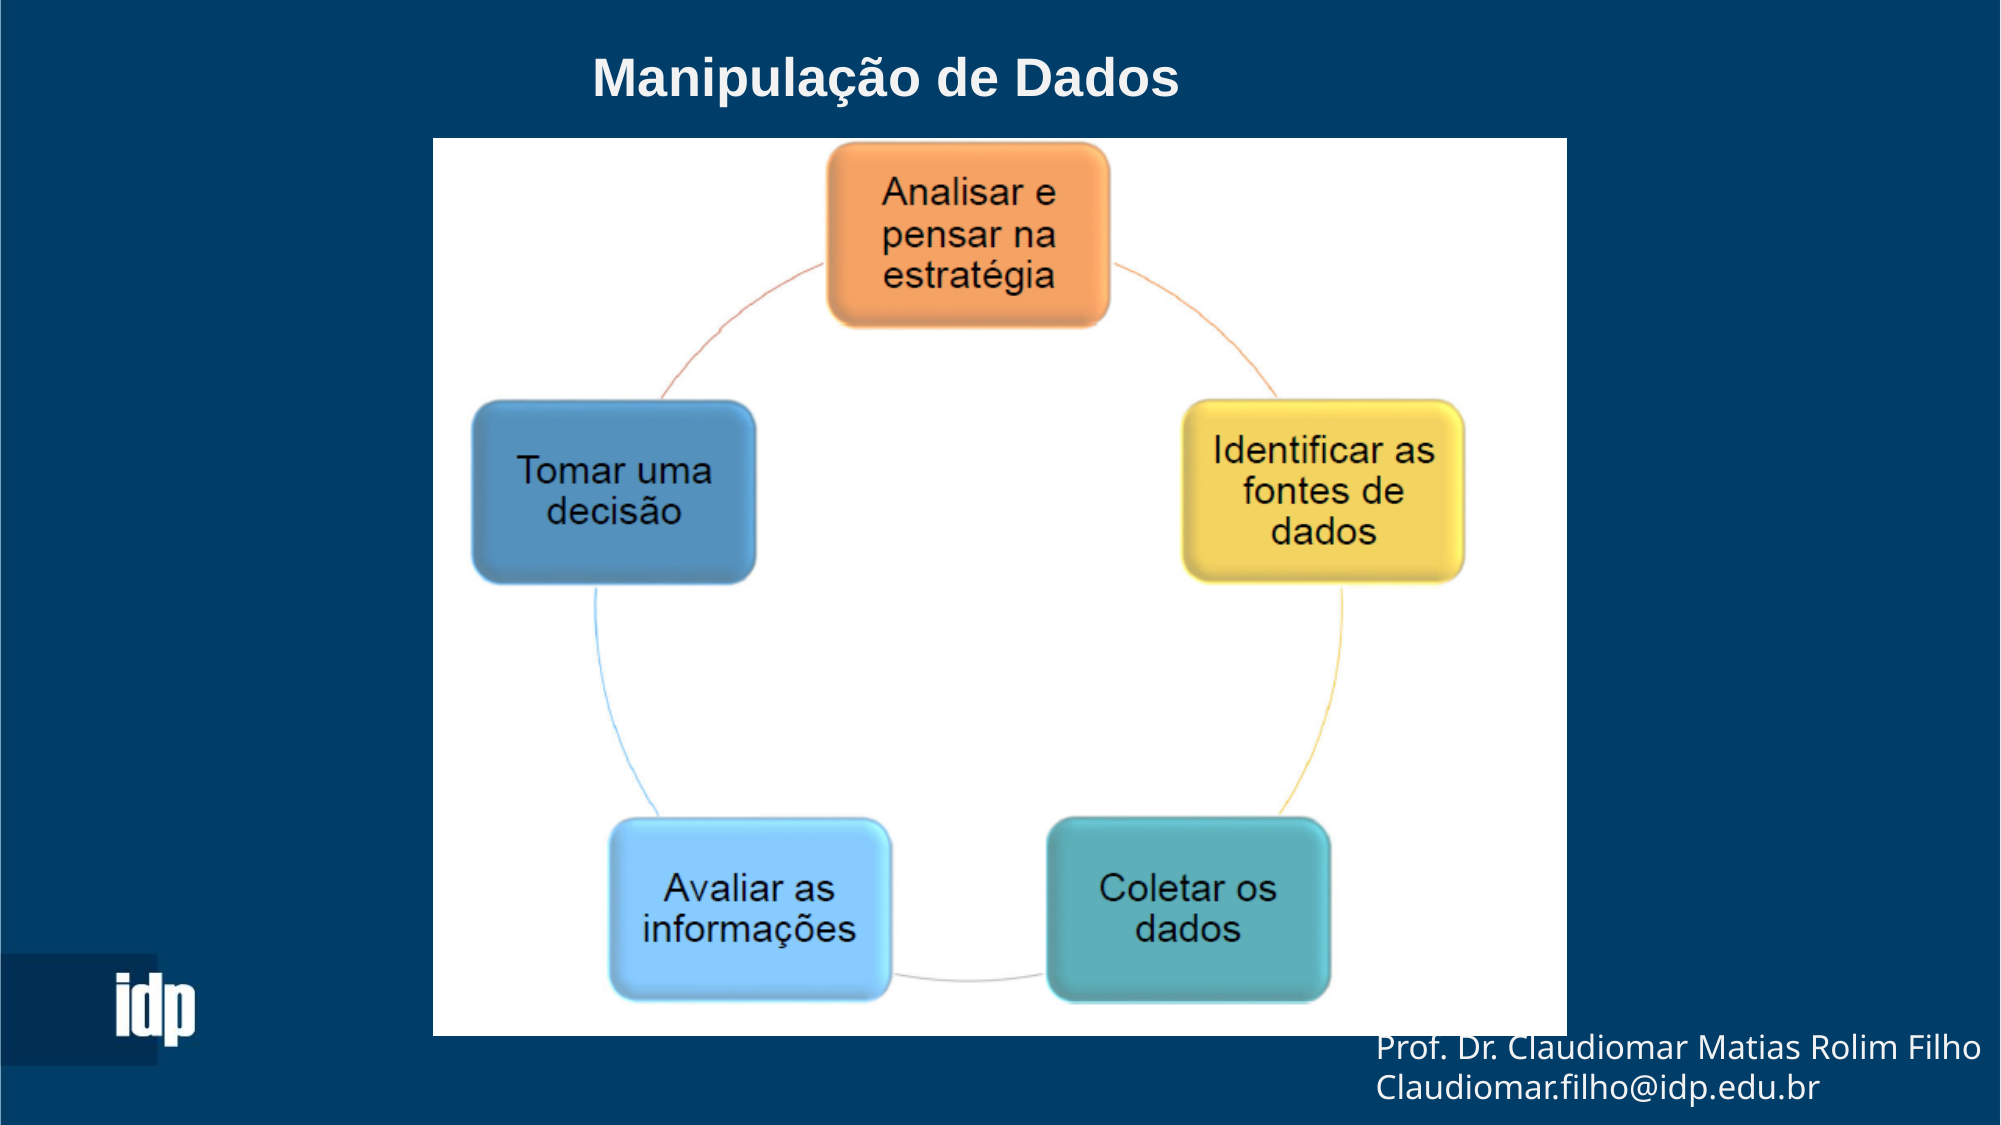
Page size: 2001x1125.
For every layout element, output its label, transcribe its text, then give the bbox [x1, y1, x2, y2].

text_box Manipulação de Dados [577, 35, 2000, 893]
text_box Prof. Dr. Claudiomar Matias Rolim Filho Claudiomar.filho@idp.edu.br [1360, 1018, 2000, 1114]
picture [0, 0, 2001, 1125]
